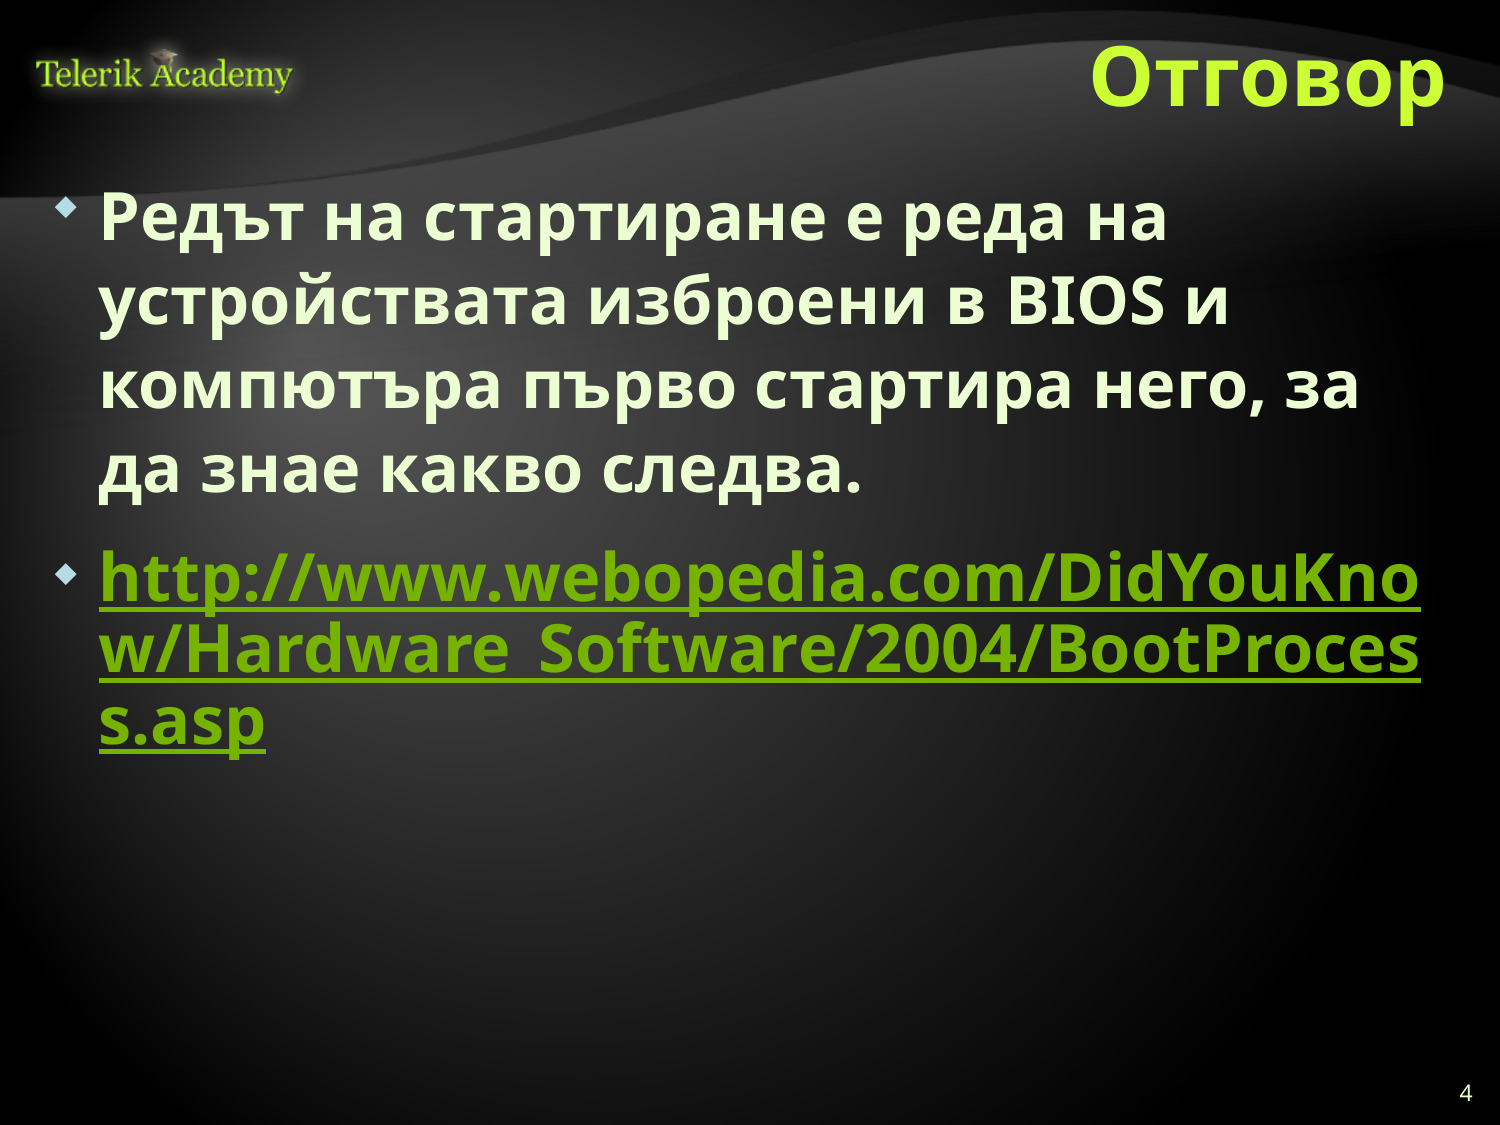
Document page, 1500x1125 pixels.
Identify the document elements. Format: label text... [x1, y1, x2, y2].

list Редът на стартиране е реда на устройствата изброени в BIOS и компютъра първо стартира него, за да знае какво следва. http://www.webopedia.com/DidYouKnow/Hardware_Software/2004/BootProcess.asp [37, 162, 1463, 1088]
slide_number 4 [1412, 1074, 1488, 1113]
picture [0, 0, 1500, 1125]
title Отговор [300, 12, 1463, 150]
